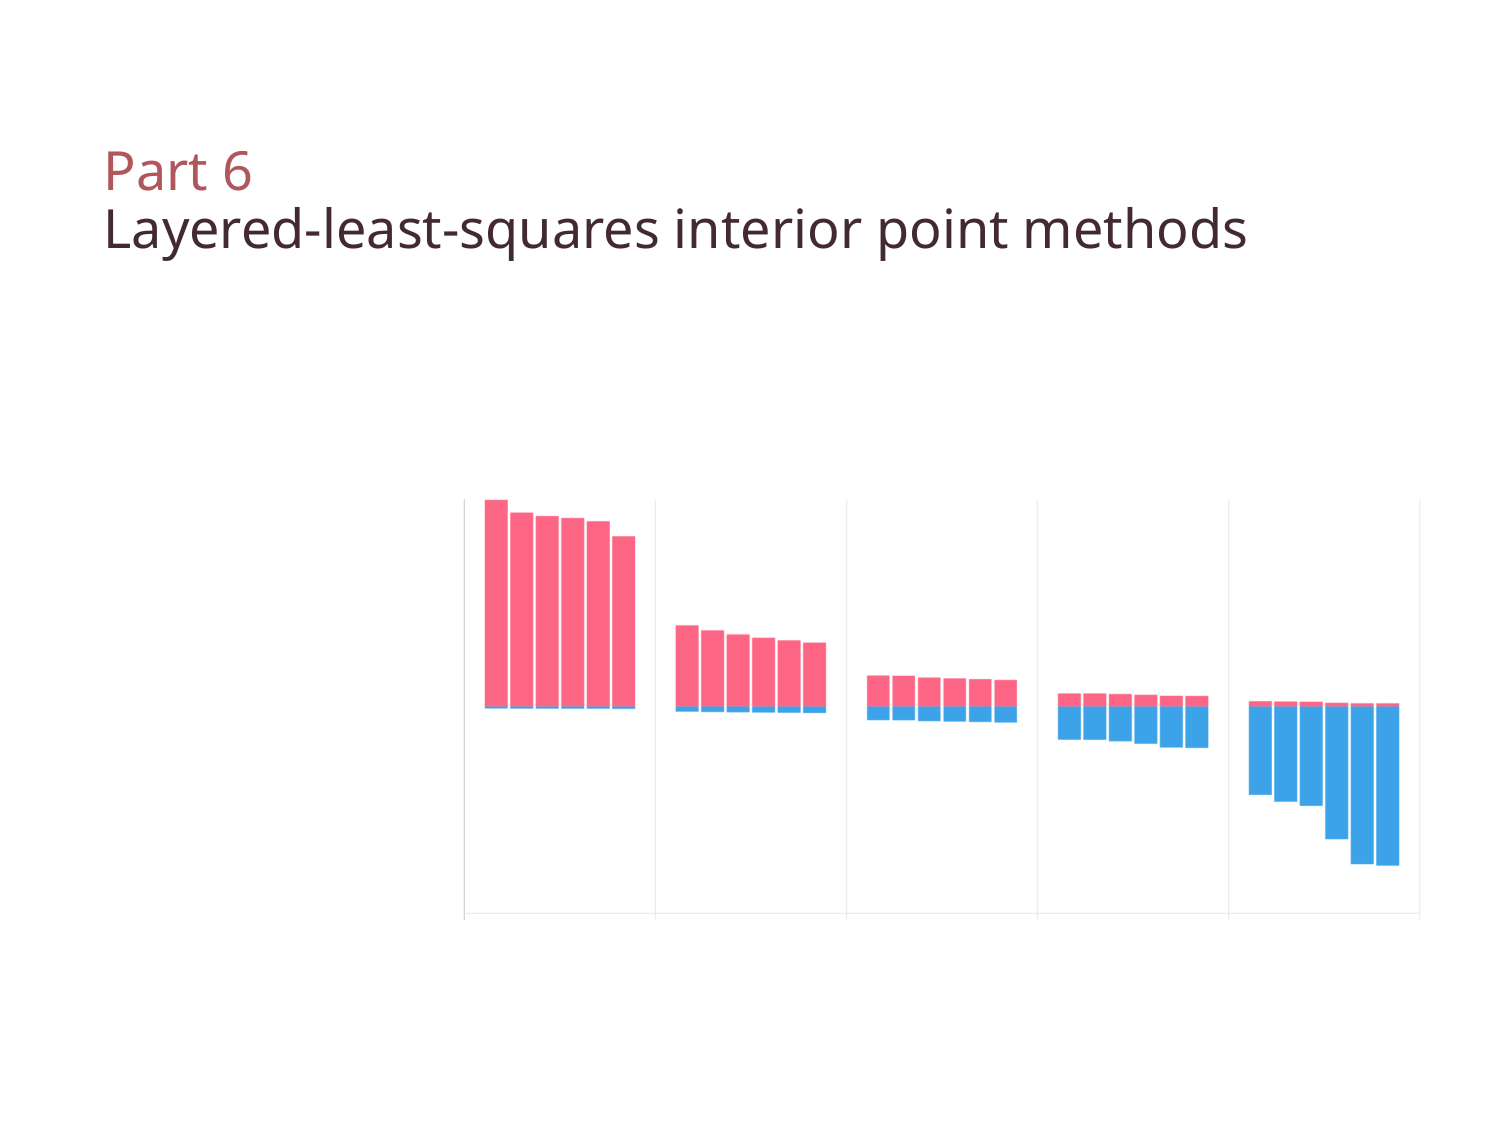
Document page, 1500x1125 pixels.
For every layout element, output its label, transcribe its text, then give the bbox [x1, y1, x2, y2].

title Part 6 Layered-least-squares interior point methods [88, 137, 1359, 457]
picture [454, 491, 1430, 920]
